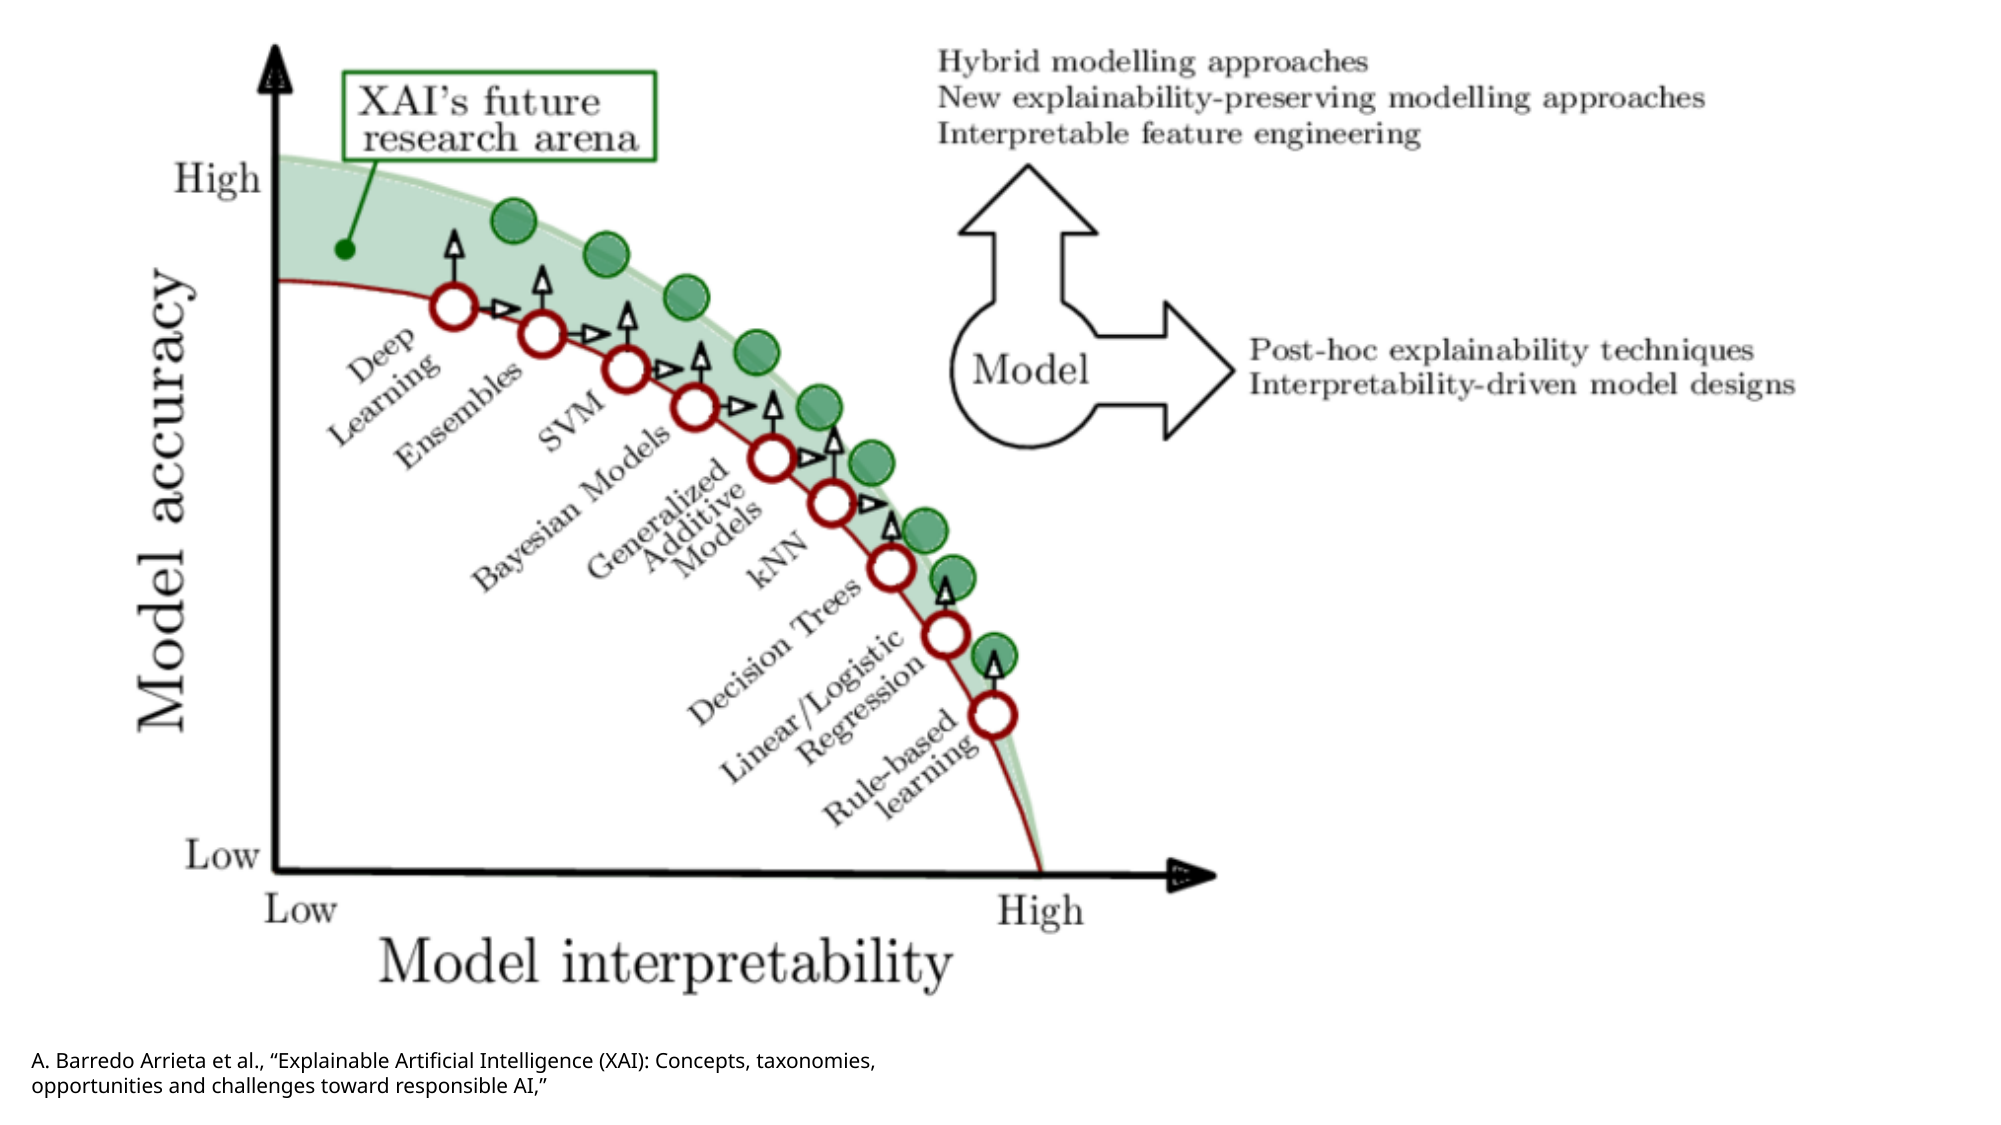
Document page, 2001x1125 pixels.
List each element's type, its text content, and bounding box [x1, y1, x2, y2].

text_box A. Barredo Arrieta et al., “Explainable Artificial Intelligence (XAI): Concepts, taxonomies, opportunities and challenges toward responsible AI,” [16, 1039, 1017, 1105]
picture [129, 41, 1806, 1004]
